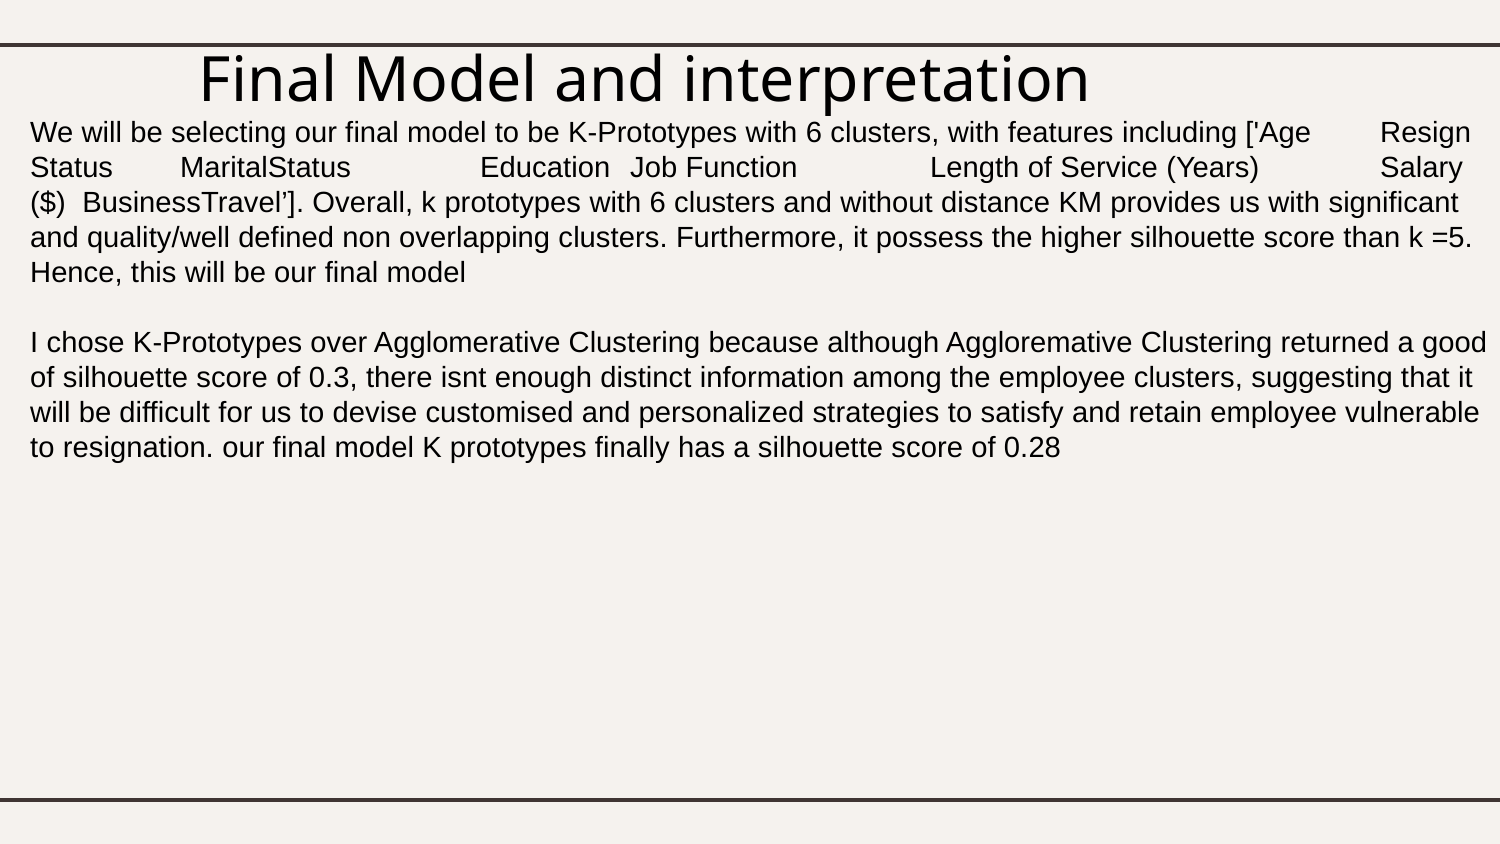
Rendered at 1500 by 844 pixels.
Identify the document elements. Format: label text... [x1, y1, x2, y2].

title Final Model and interpretation [0, 36, 1332, 118]
text_box We will be selecting our final model to be K-Prototypes with 6 clusters, with features including ['Age Resign Status MaritalStatus Education Job Function Length of Service (Years) Salary ($) BusinessTravel’]. Overall, k prototypes with 6 clusters and without distance KM provides us with significant and quality/well defined non overlapping clusters. Furthermore, it possess the higher silhouette score than k =5. Hence, this will be our final model I chose K-Prototypes over Agglomerative Clustering because although Aggloremative Clustering returned a good of silhouette score of 0.3, there isnt enough distinct information among the employee clusters, suggesting that it will be difficult for us to devise customised and personalized strategies to satisfy and retain employee vulnerable to resignation. our final model K prototypes finally has a silhouette score of 0.28 [15, 106, 1500, 471]
